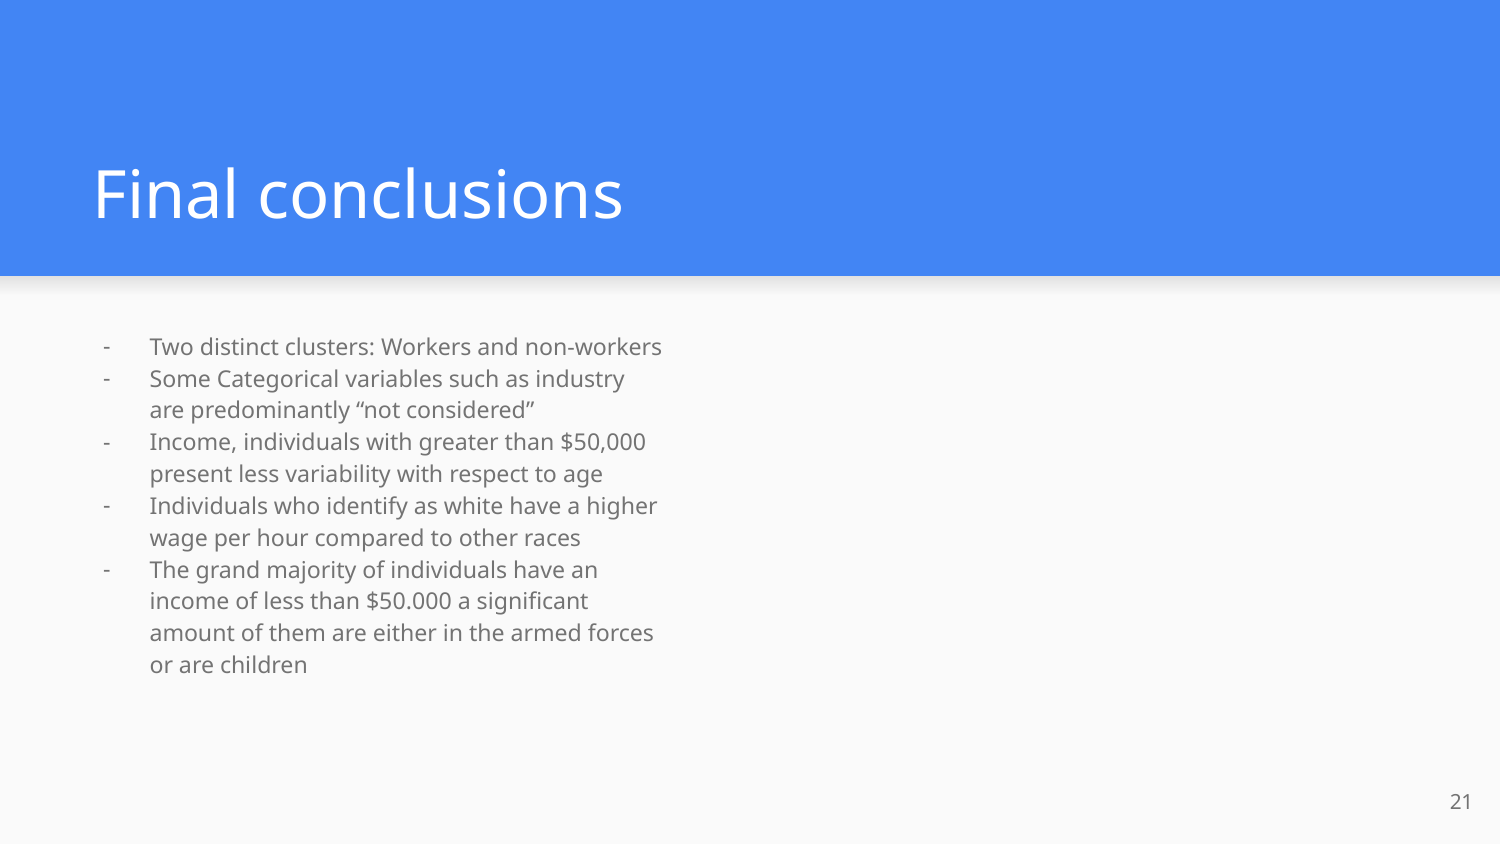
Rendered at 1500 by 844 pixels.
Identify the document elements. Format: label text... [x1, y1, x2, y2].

slide_number ‹#› [1398, 770, 1489, 835]
list Two distinct clusters: Workers and non-workers Some Categorical variables such as industry are predominantly “not considered” Income, individuals with greater than $50,000 present less variability with respect to age Individuals who identify as white have a higher wage per hour compared to other races The grand majority of individuals have an income of less than $50.000 a significant amount of them are either in the armed forces or are children [64, 312, 681, 758]
title Final conclusions [77, 121, 1427, 248]
